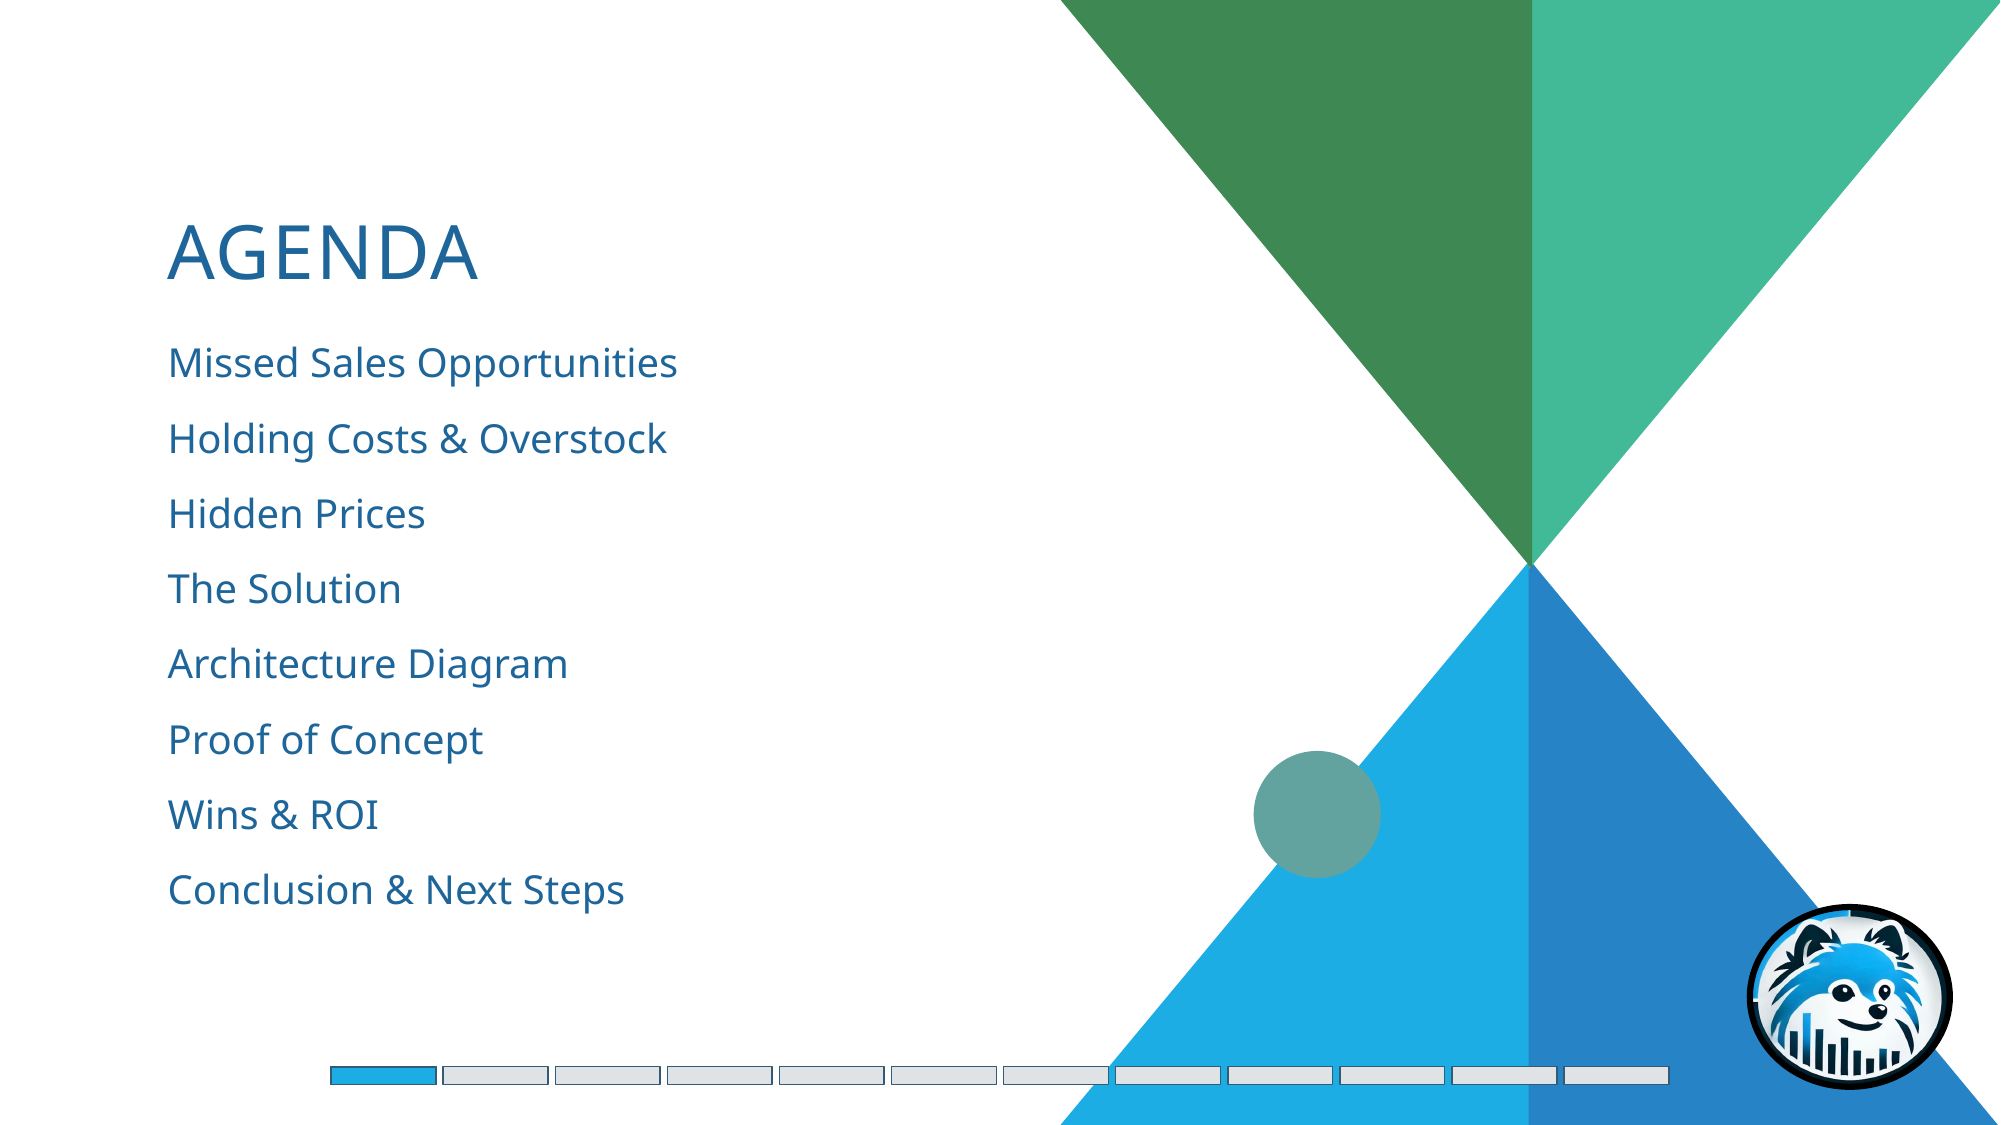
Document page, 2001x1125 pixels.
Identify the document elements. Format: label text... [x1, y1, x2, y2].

title agenda [152, 114, 1233, 297]
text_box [330, 1066, 1670, 1085]
picture [1749, 906, 1951, 1087]
list Missed Sales Opportunities Holding Costs & Overstock Hidden Prices The Solution Architecture Diagram Proof of Concept Wins & ROI Conclusion & Next Steps [152, 313, 1233, 920]
